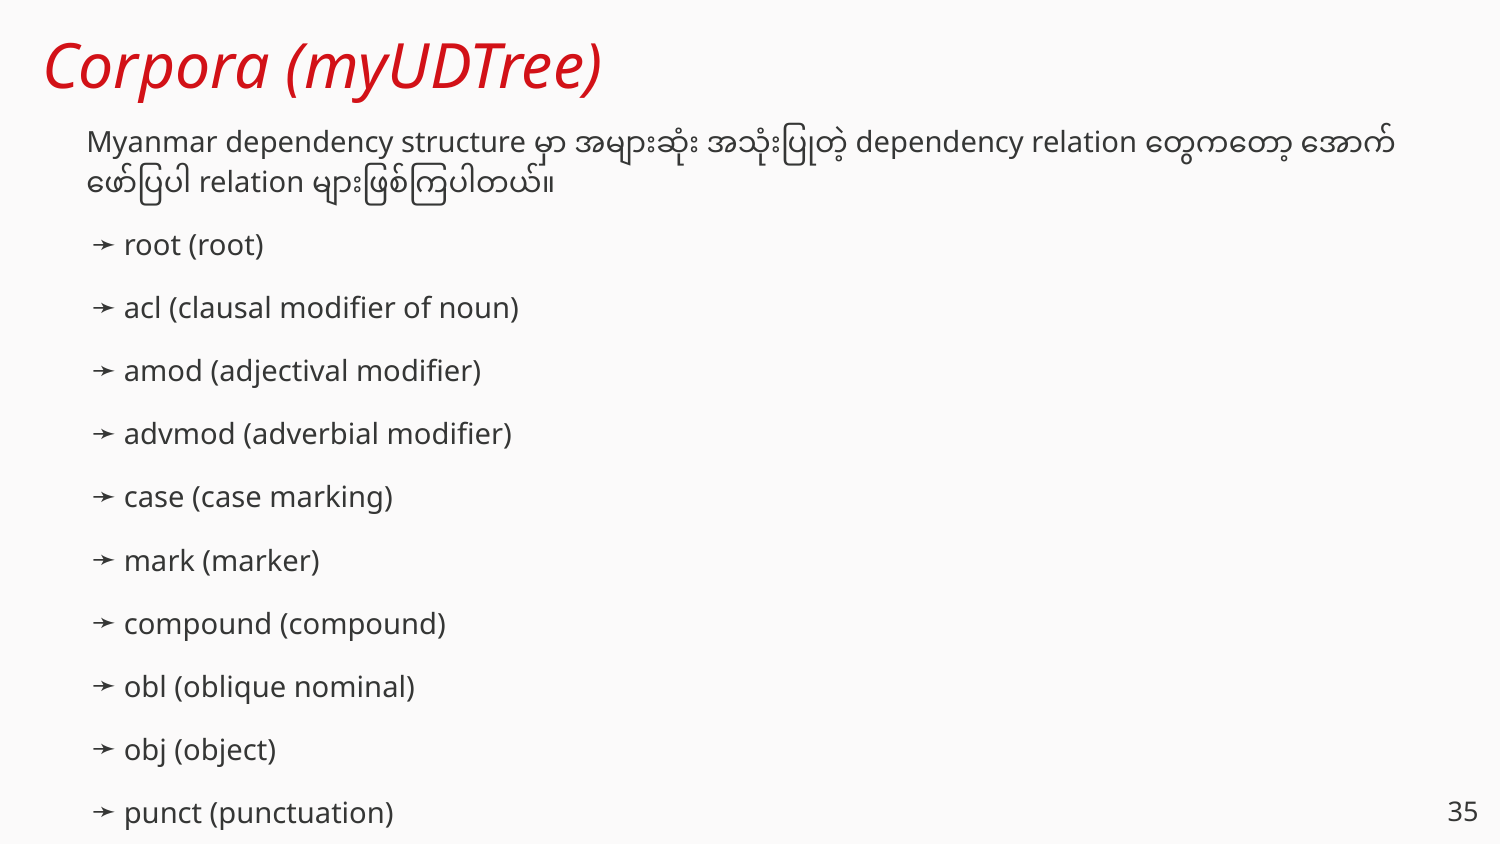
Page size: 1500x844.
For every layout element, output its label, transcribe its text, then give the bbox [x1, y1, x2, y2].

list Myanmar dependency structure မှာ အများဆုံး အသုံးပြုတဲ့ dependency relation တွေကတော့ အောက်ဖော်ပြပါ relation များဖြစ်ကြပါတယ်။ root (root) acl (clausal modifier of noun) amod (adjectival modifier) advmod (adverbial modifier) case (case marking) mark (marker) compound (compound) obl (oblique nominal) obj (object) punct (punctuation) [71, 103, 1433, 803]
slide_number ‹#› [1403, 779, 1494, 844]
title Corpora (myUDTree) [41, 34, 986, 176]
